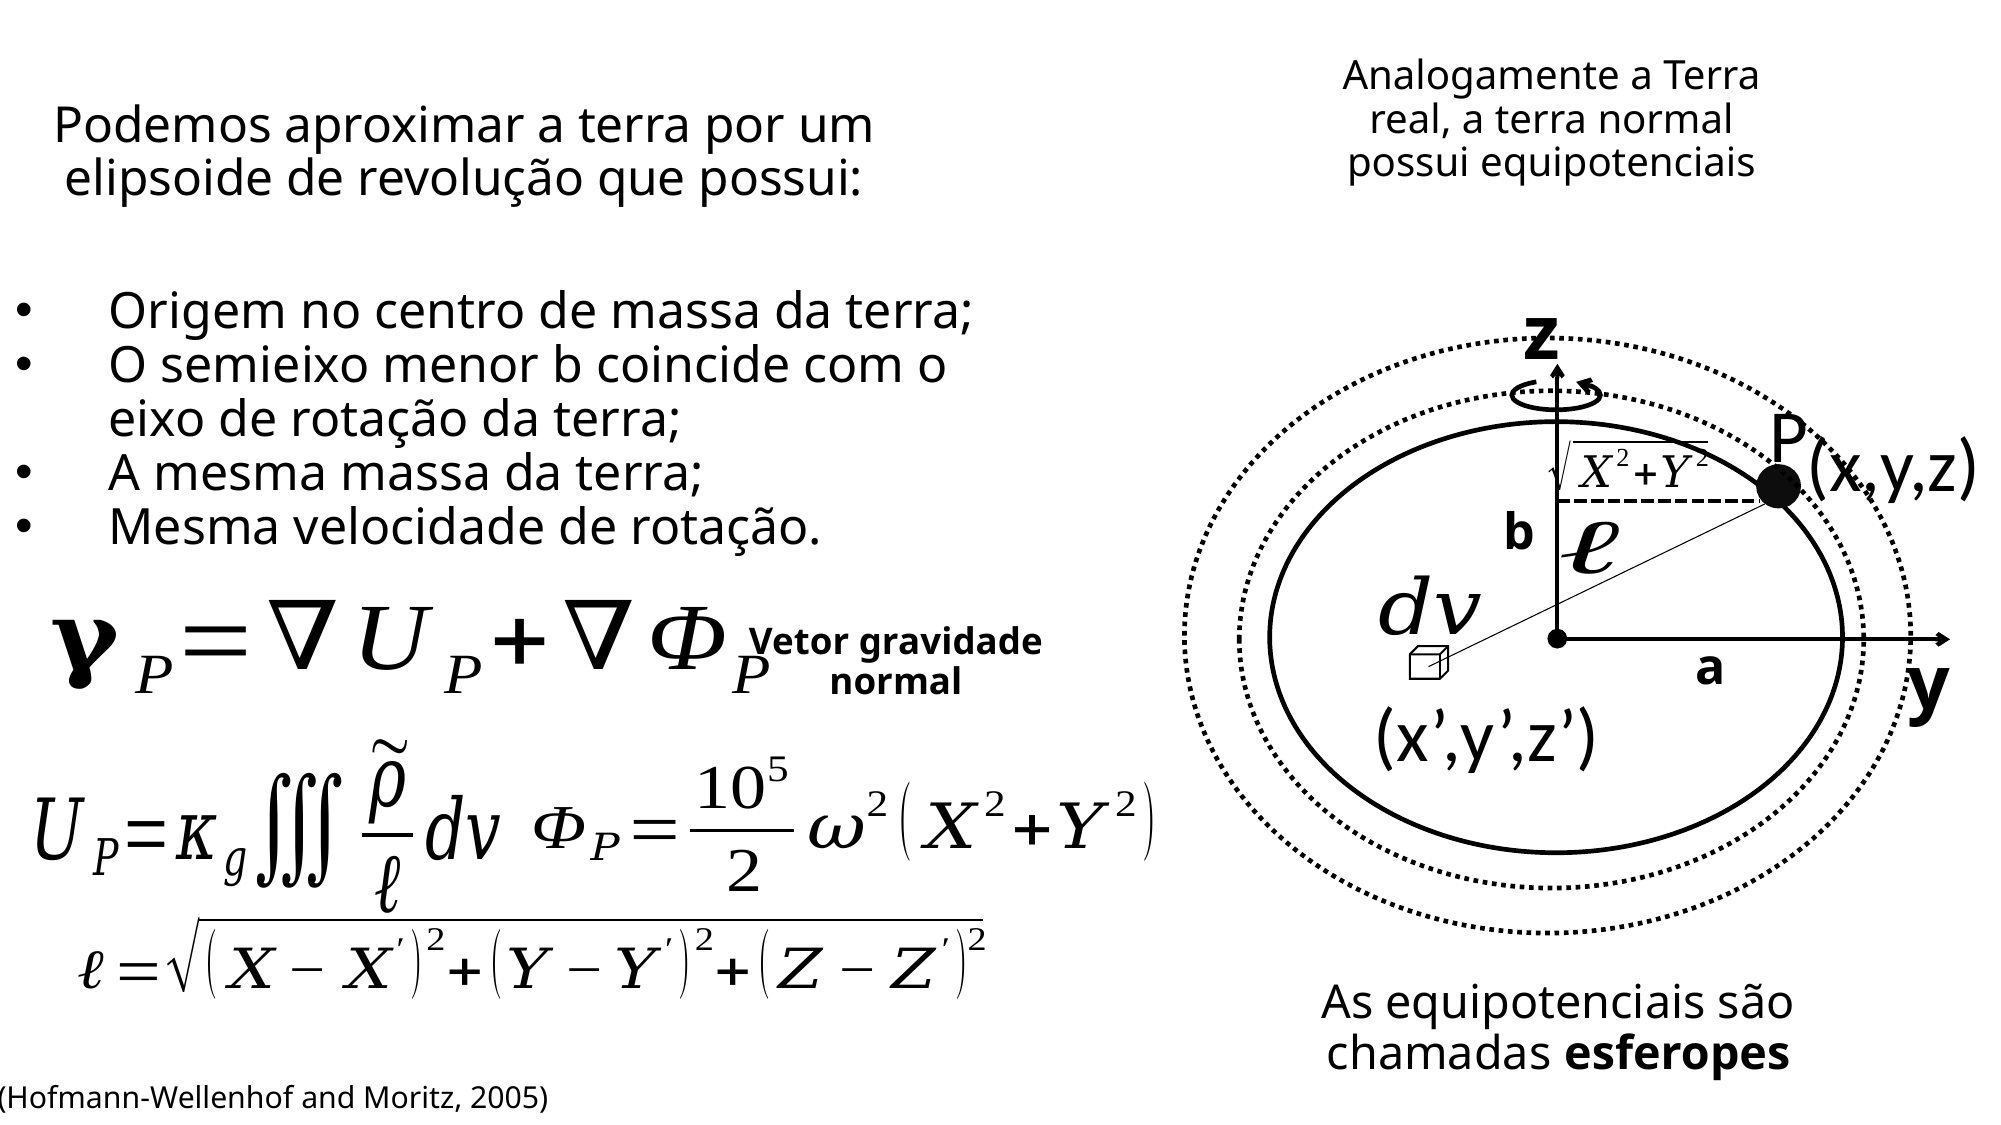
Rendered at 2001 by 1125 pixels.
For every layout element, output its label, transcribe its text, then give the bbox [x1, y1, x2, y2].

text_box Podemos aproximar a terra por um elipsoide de revolução que possui: [0, 89, 928, 213]
text_box As equipotenciais são chamadas esferopes [1305, 938, 1812, 1087]
text_box Origem no centro de massa da terra; O semieixo menor b coincide com o eixo de rotação da terra; A mesma massa da terra; Mesma velocidade de rotação. [0, 213, 999, 563]
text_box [1428, 503, 1765, 667]
text_box (Hofmann-Wellenhof and Moritz, 2005) [0, 1067, 570, 1123]
text_box [1183, 337, 1912, 935]
text_box z [1504, 275, 1579, 339]
text_box Analogamente a Terra real, a terra normal possui equipotenciais [1298, 44, 1805, 194]
text_box (x,y,z) [1806, 416, 1981, 507]
text_box Vetor gravidade normal [728, 612, 1064, 710]
text_box y [1892, 625, 1967, 734]
text_box P [1755, 380, 1821, 425]
